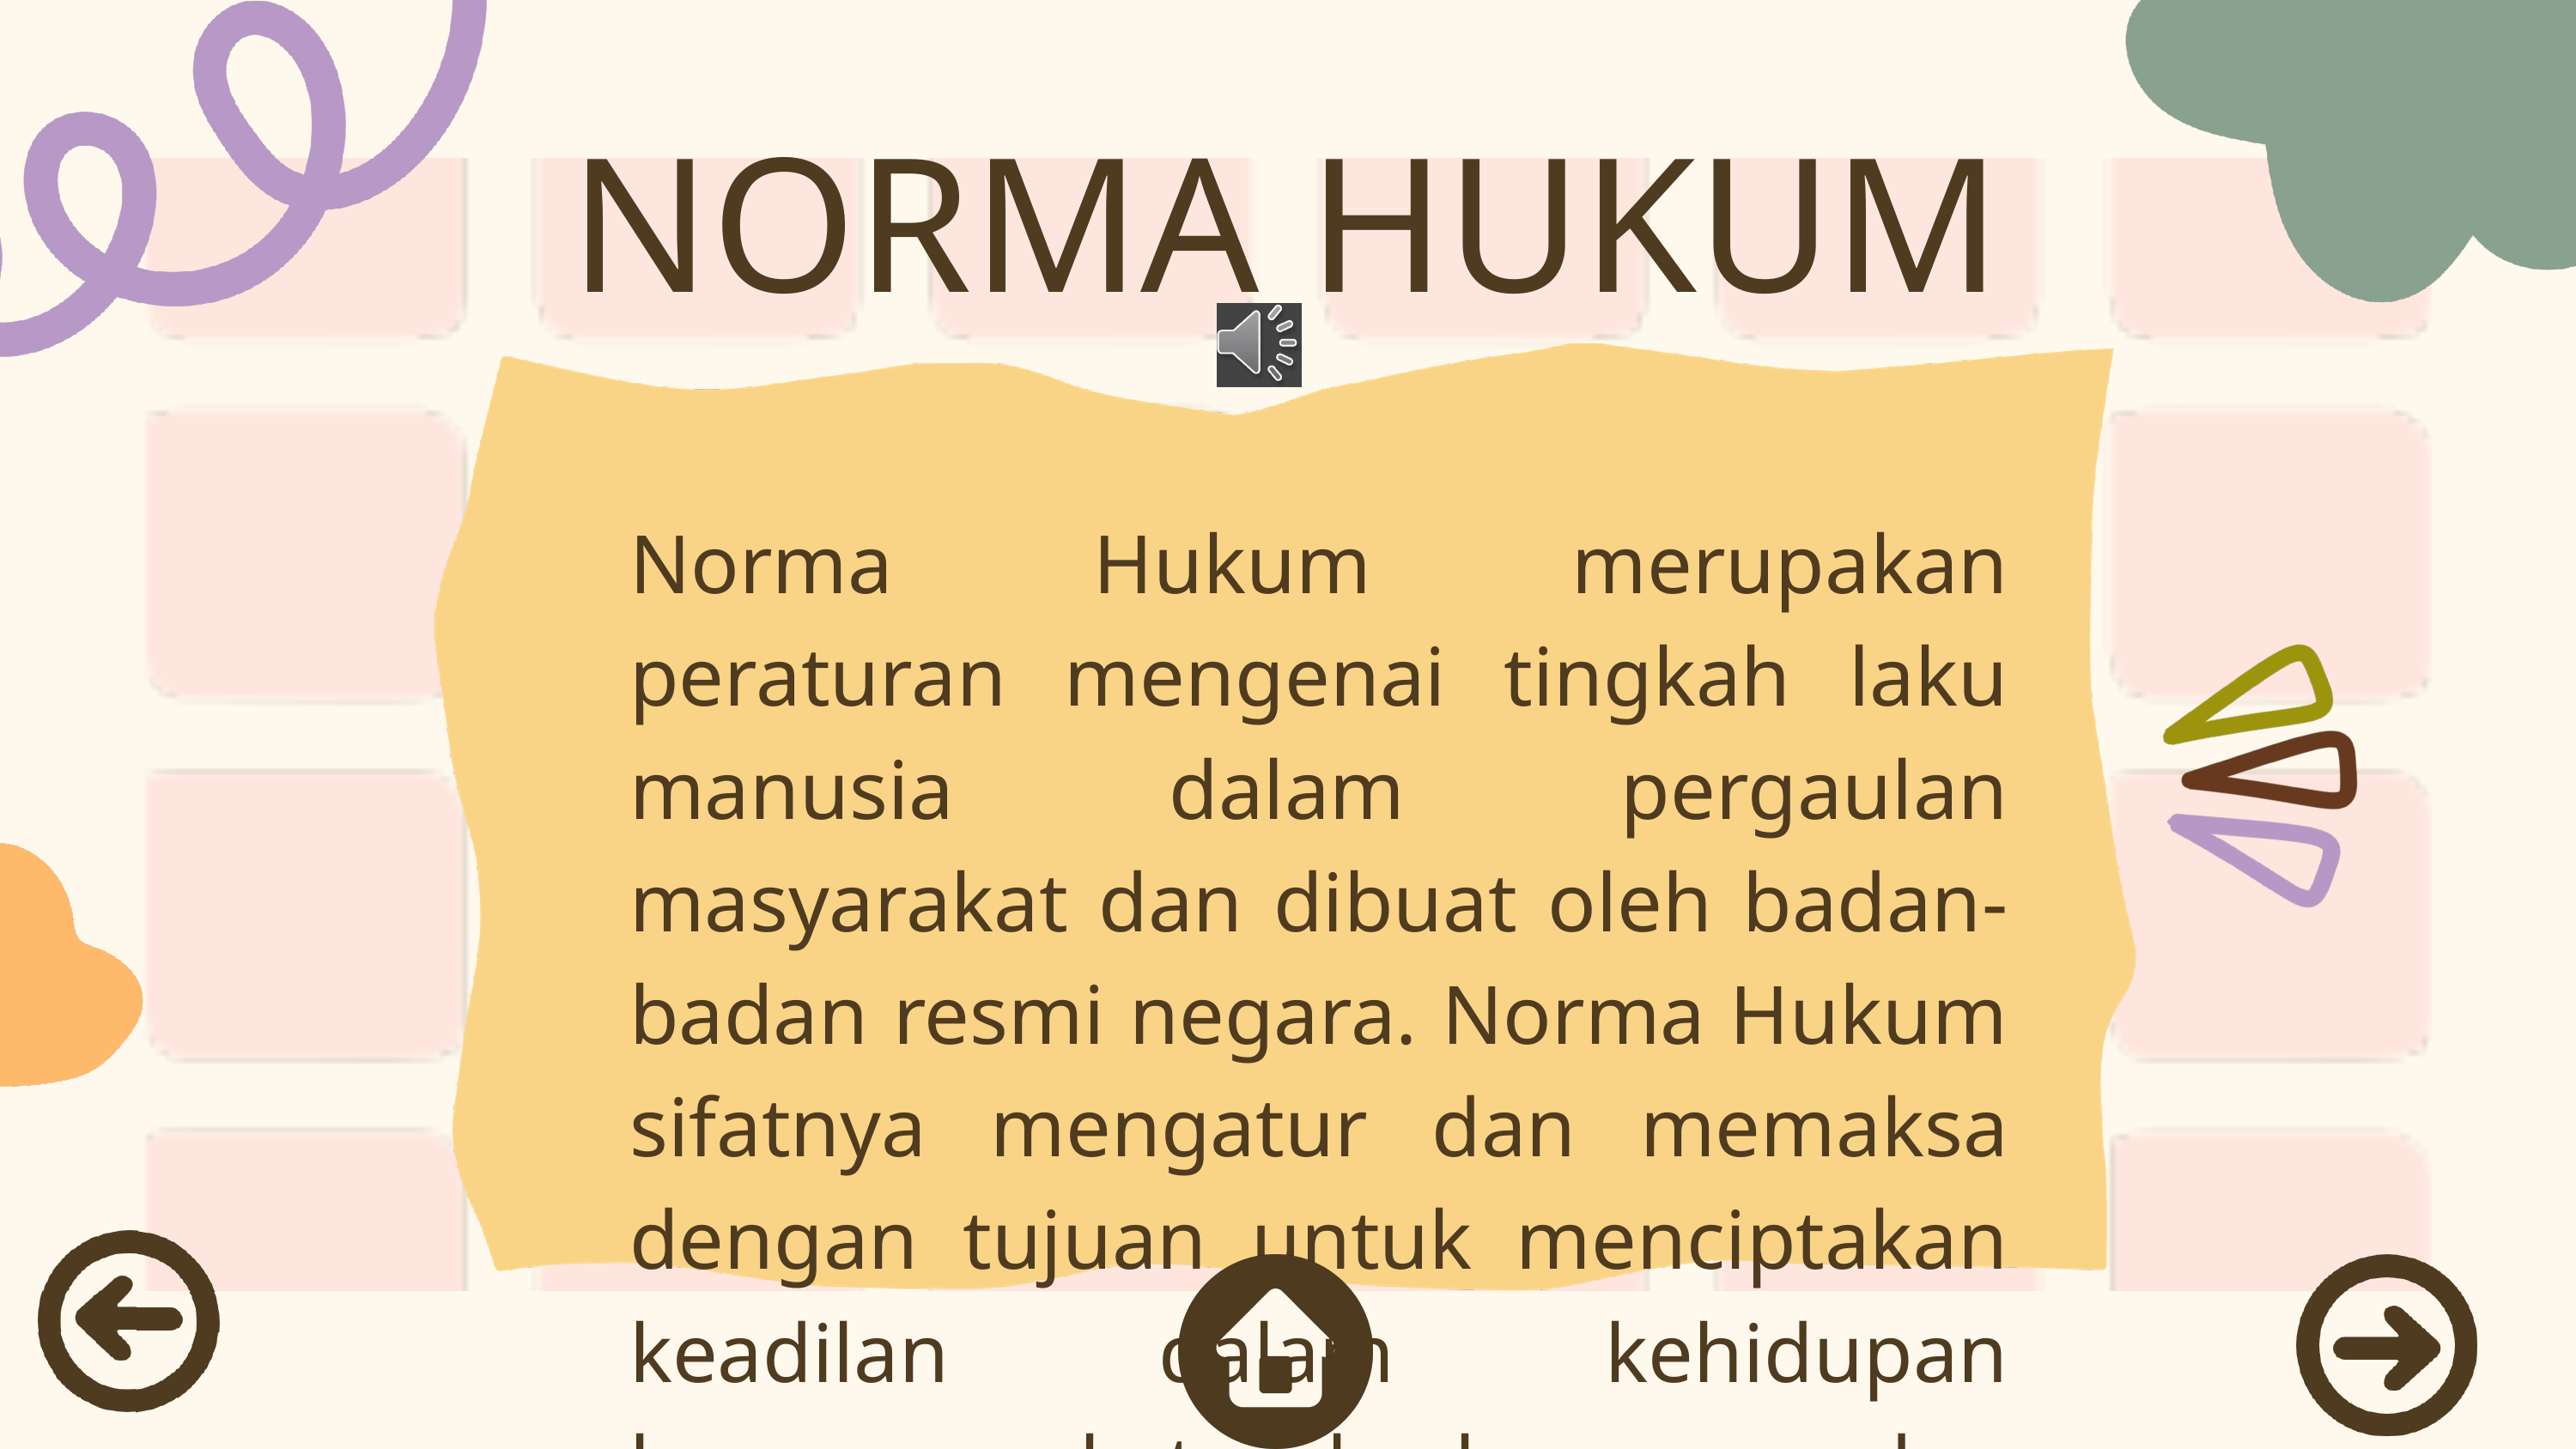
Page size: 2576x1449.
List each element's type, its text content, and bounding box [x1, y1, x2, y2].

picture [0, 816, 145, 1088]
text_box Norma Hukum merupakan peraturan mengenai tingkah laku manusia dalam pergaulan masyarakat dan dibuat oleh badan- badan resmi negara. Norma Hukum sifatnya mengatur dan memaksa dengan tujuan untuk menciptakan keadilan dalam kehidupan bermasyarakat, berbangsa, dan bernegara. [1861, 1298, 2008, 1449]
text_box [222, 1255, 226, 1410]
text_box Norma Hukum merupakan peraturan mengenai tingkah laku manusia dalam pergaulan masyarakat dan dibuat oleh badan- badan resmi negara. Norma Hukum sifatnya mengatur dan memaksa dengan tujuan untuk menciptakan keadilan dalam kehidupan bermasyarakat, berbangsa, dan bernegara. [629, 1298, 715, 1449]
picture [434, 0, 2393, 1449]
picture [0, 0, 575, 415]
picture [2114, 0, 2576, 305]
picture [2296, 1254, 2478, 1436]
text_box NORMA HUKUM [562, 180, 715, 330]
text_box NORMA HUKUM [1861, 180, 2262, 330]
picture [36, 1229, 221, 1414]
